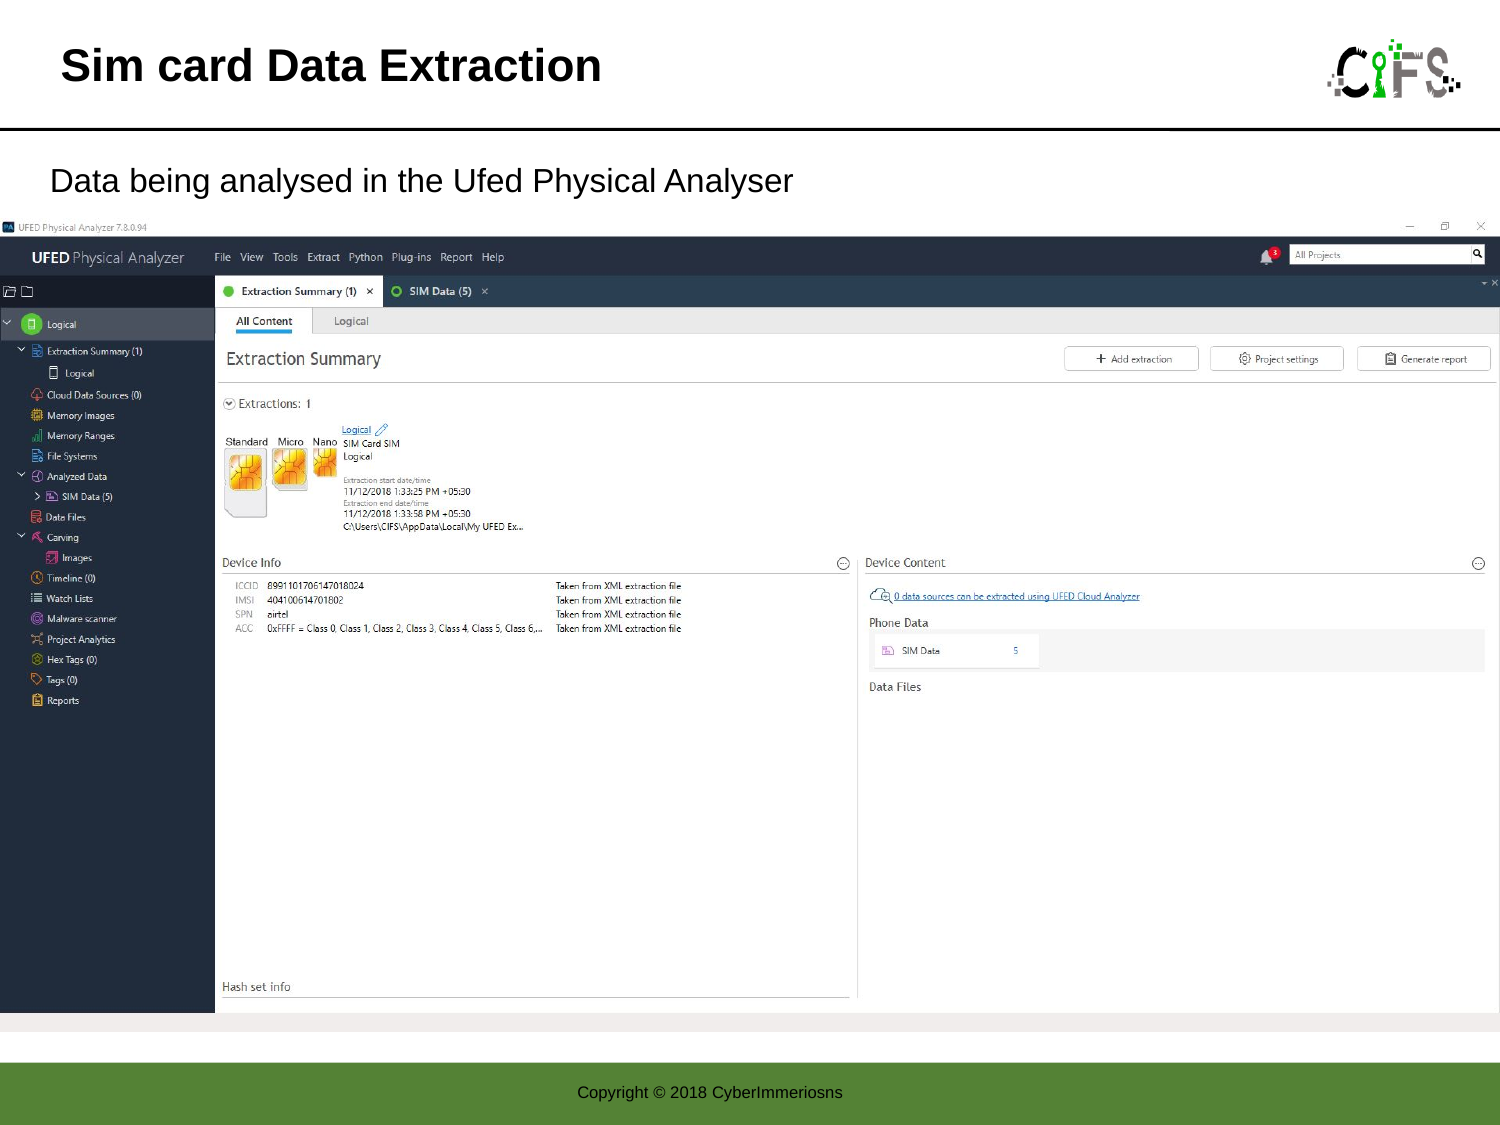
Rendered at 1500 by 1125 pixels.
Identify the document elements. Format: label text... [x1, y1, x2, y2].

picture [0, 218, 1500, 1032]
picture [1383, 37, 1462, 100]
text_box Data being analysed in the Ufed Physical Analyser [35, 152, 1383, 207]
title Sim card Data Extraction [60, 24, 1383, 102]
